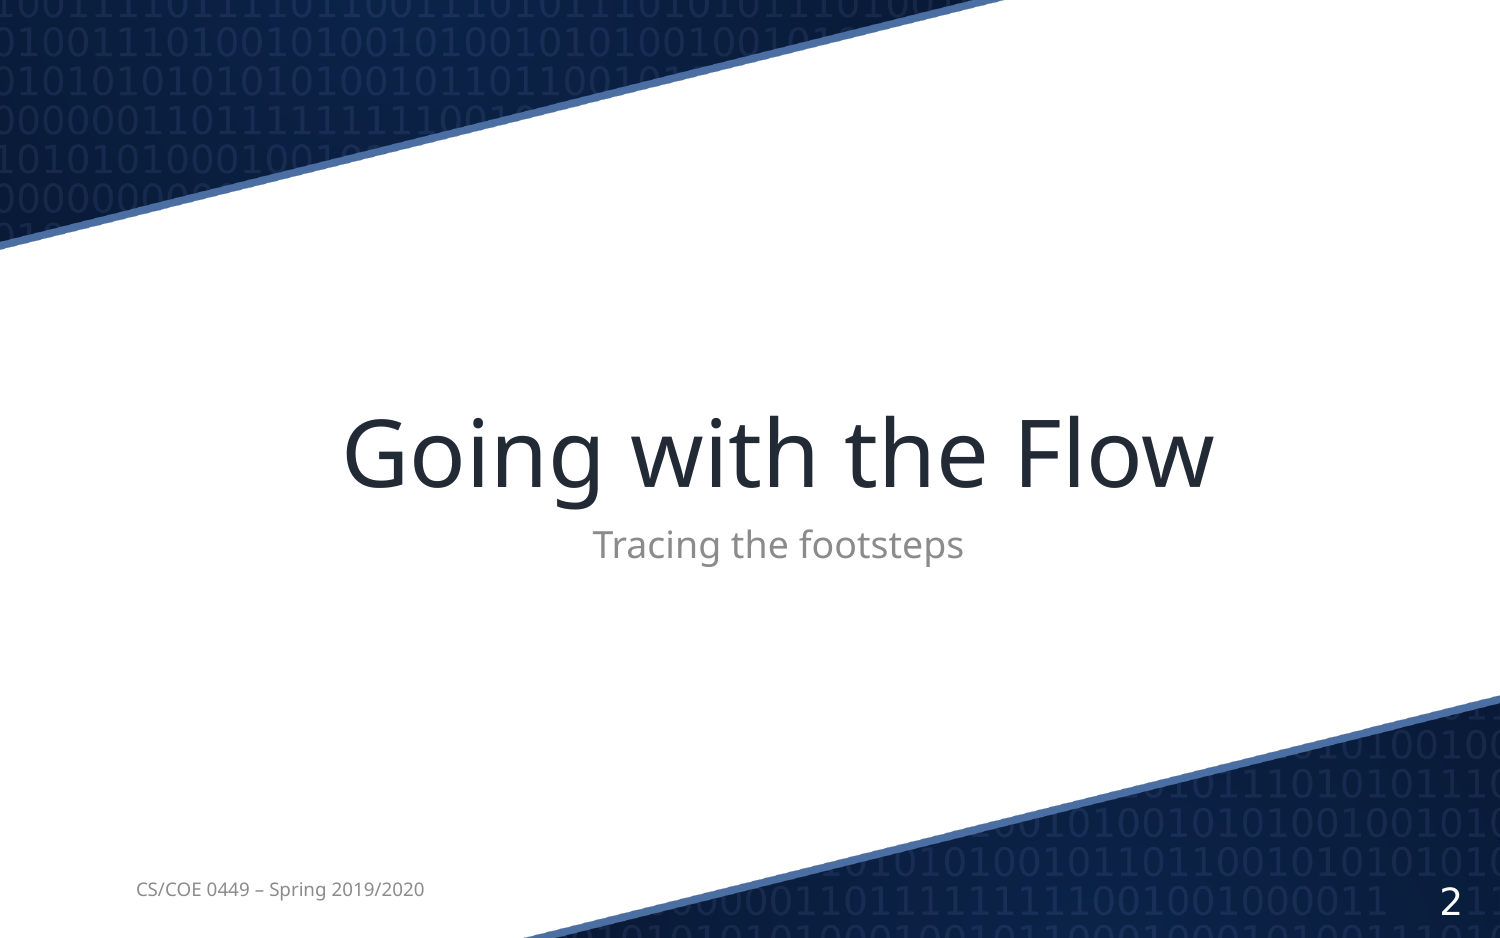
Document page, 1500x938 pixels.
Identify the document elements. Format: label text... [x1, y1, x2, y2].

footer CS/COE 0449 – Spring 2019/2020 [27, 865, 534, 916]
title Going with the Flow [102, 125, 1456, 516]
picture [0, 0, 1500, 938]
list Tracing the footsteps [102, 519, 1456, 725]
slide_number 2 [1376, 875, 1478, 926]
